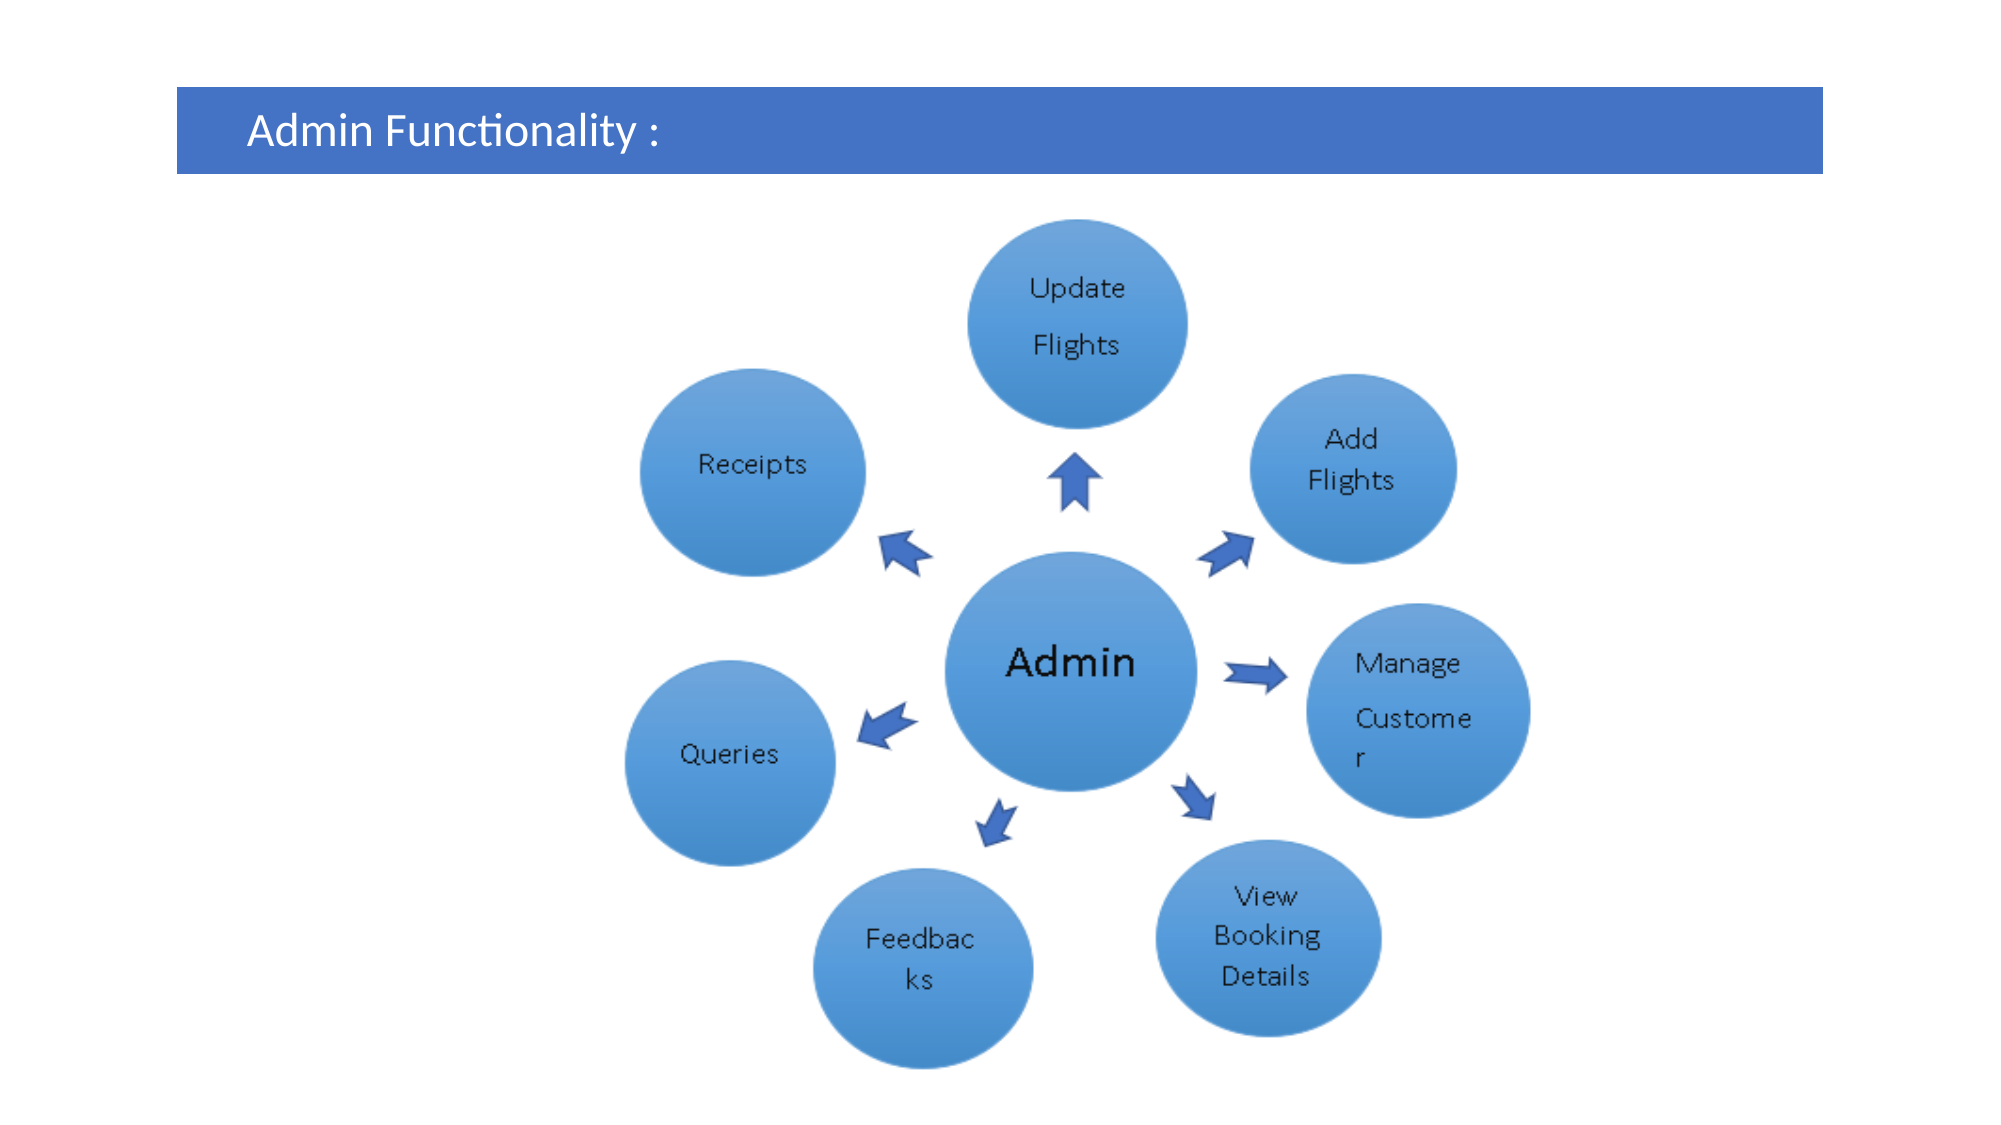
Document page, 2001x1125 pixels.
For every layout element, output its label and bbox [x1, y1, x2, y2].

text_box [176, 86, 1824, 176]
text_box [137, 59, 1863, 278]
picture [520, 202, 1610, 1114]
